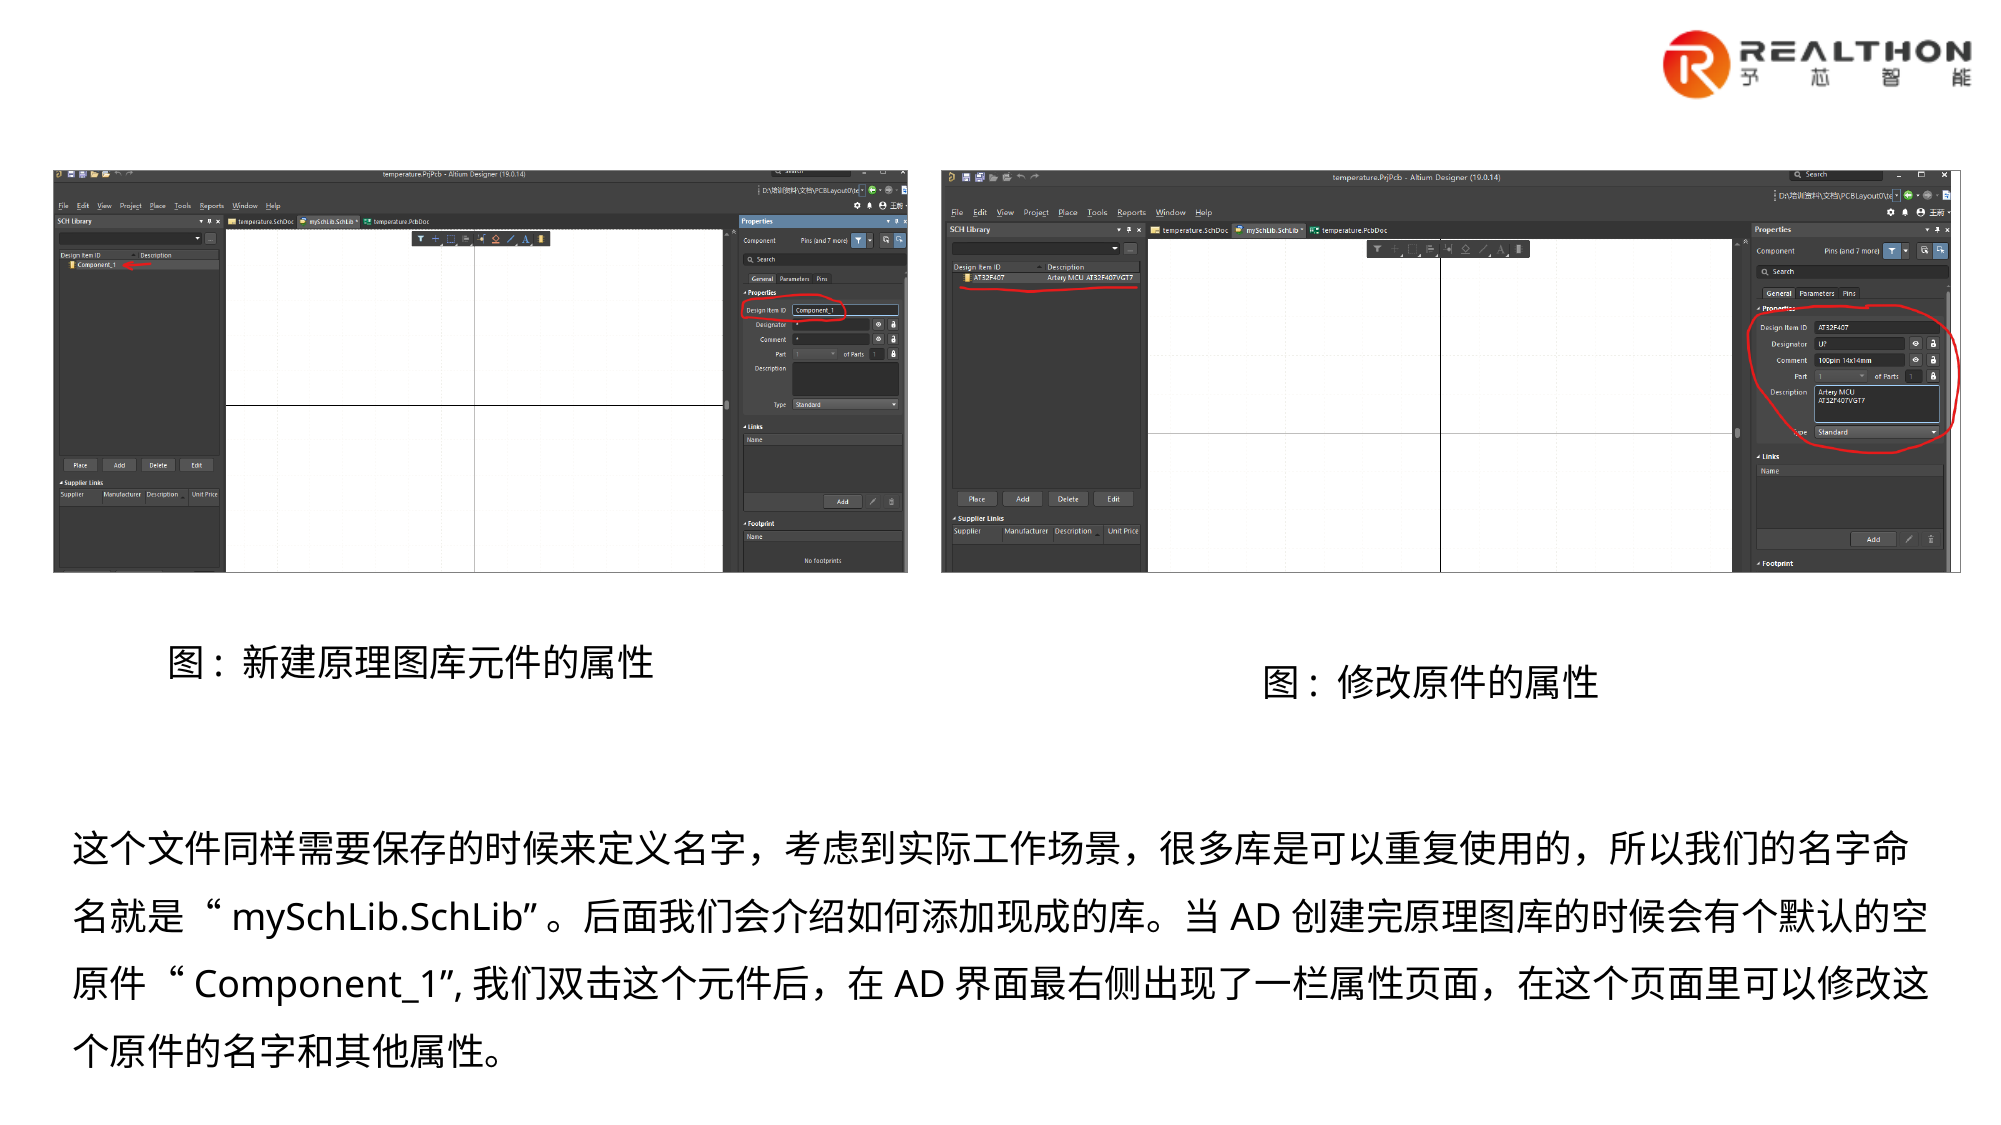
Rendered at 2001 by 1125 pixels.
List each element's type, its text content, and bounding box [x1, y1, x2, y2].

picture [53, 170, 908, 573]
picture [941, 170, 1961, 573]
picture [1640, 0, 2000, 128]
text_box 图: 新建原理图库元件的属性 [119, 632, 711, 692]
text_box 图: 修改原件的属性 [1139, 651, 1731, 711]
text_box 这个文件同样需要保存的时候来定义名字，考虑到实际工作场景，很多库是可以重复使用的，所以我们的名字命名就是“mySchLib.SchLib”。后面我们会介绍如何添加现成的库。当AD创建完原理图库的时候会有个默认的空原件“Component_1”,我们双击这个元件后，在AD界面最右侧出现了一栏属性页面，在这个页面里可以修改这个原件的名字和其他属性。 [57, 795, 1961, 1080]
